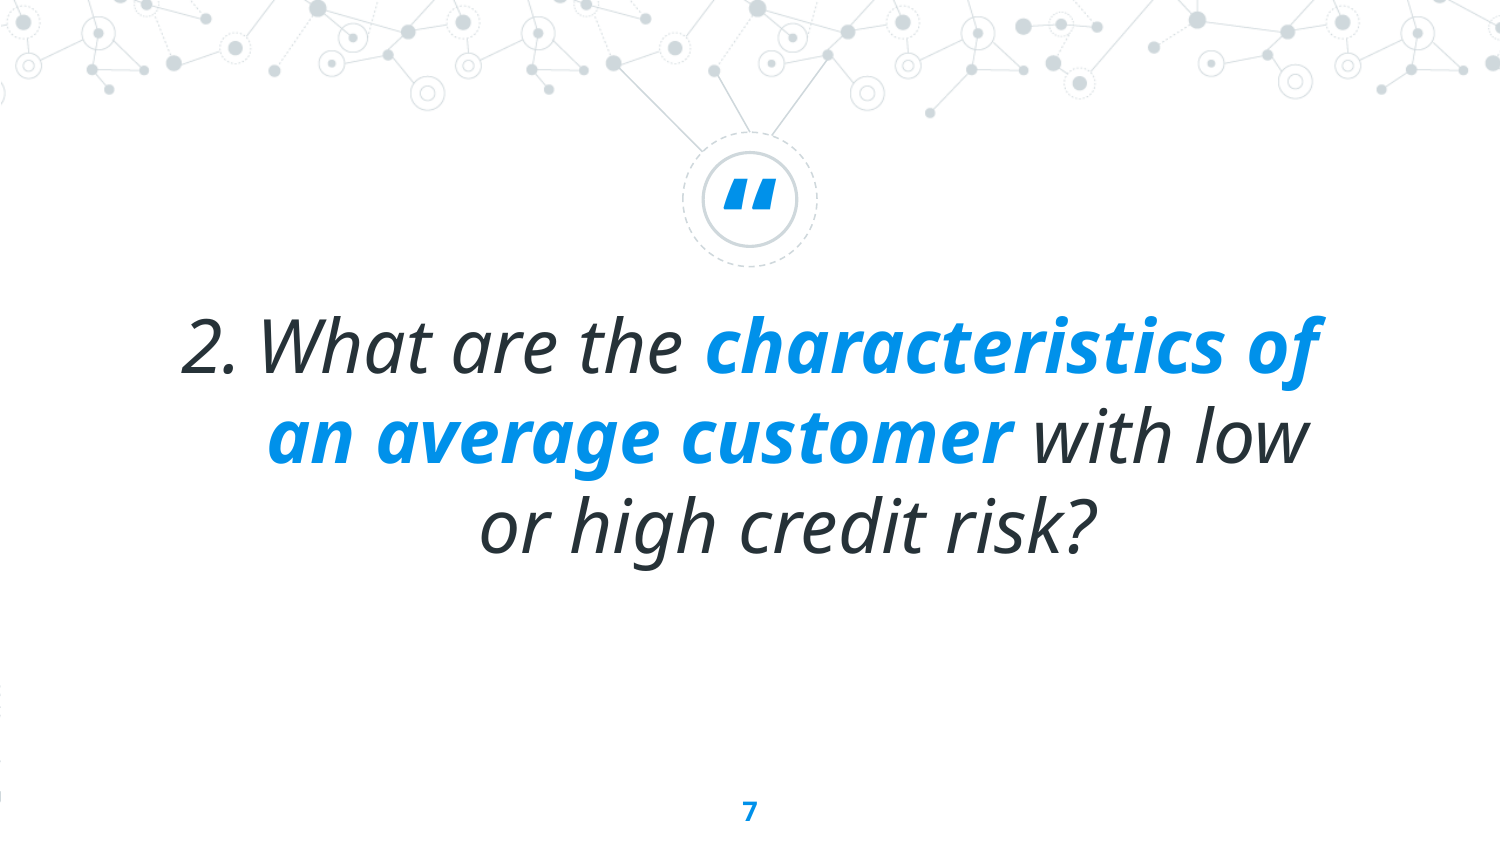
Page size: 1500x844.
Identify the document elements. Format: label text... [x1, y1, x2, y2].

picture [0, 0, 1500, 779]
list What are the characteristics of an average customer with low or high credit risk? [135, 283, 1365, 419]
slide_number ‹#› [0, 779, 1500, 844]
